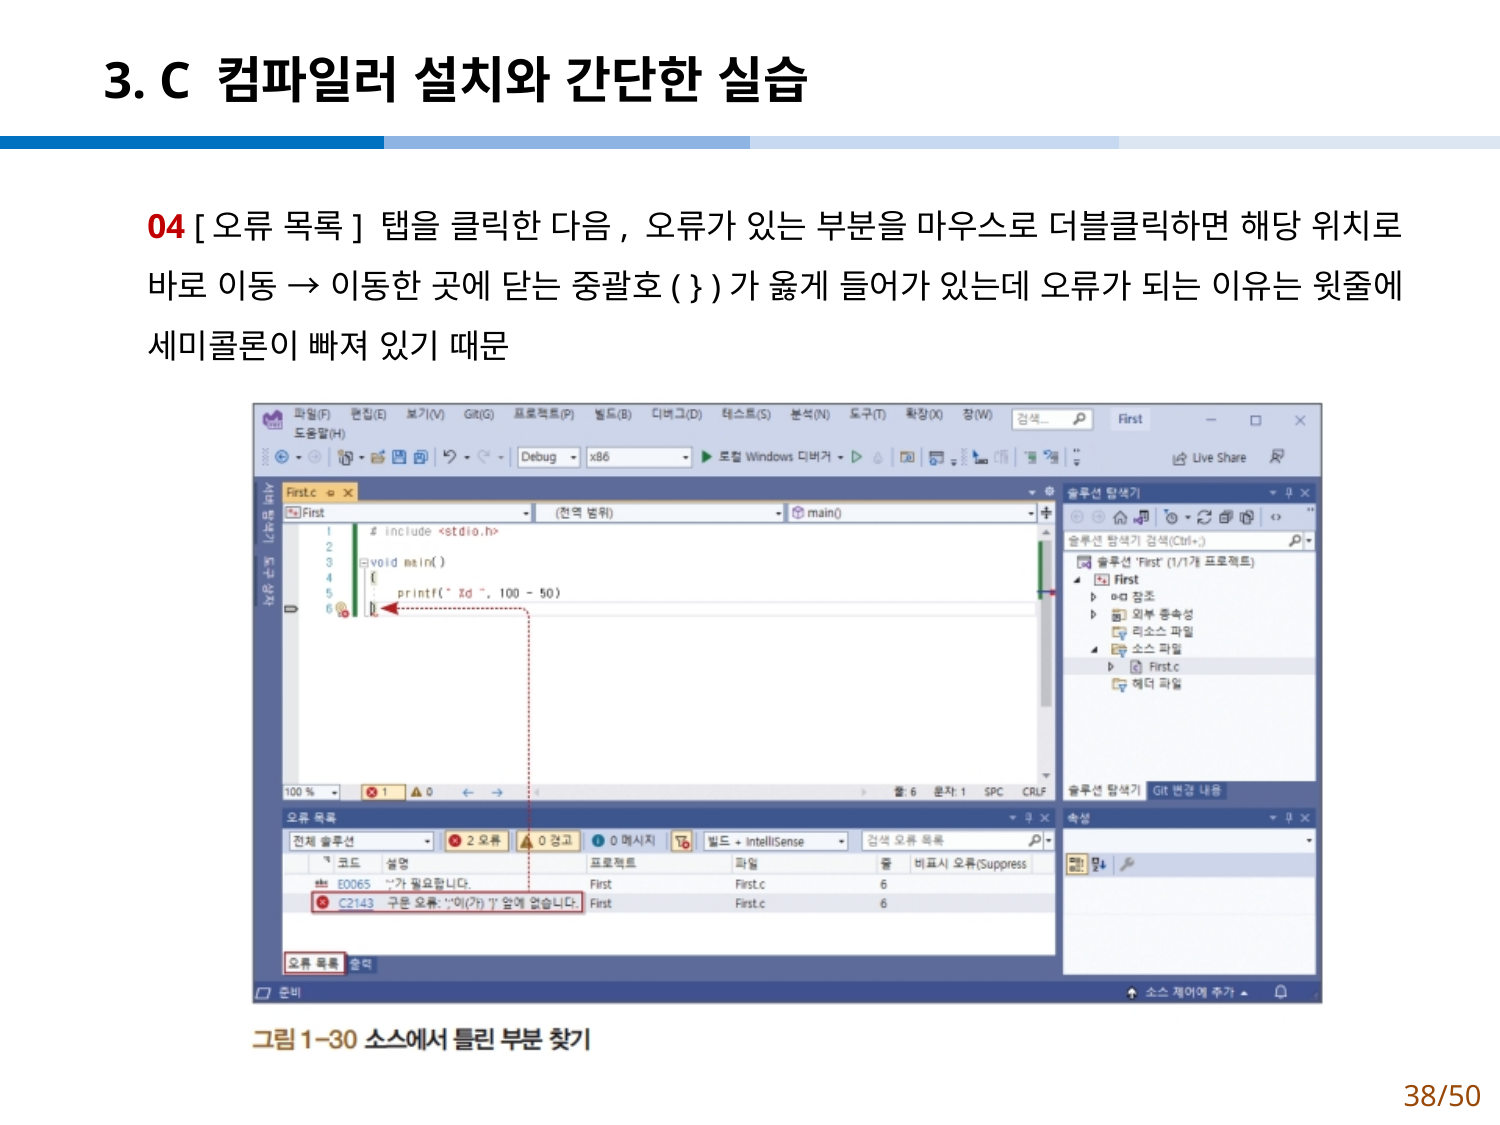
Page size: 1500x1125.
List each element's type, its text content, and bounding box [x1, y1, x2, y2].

picture [247, 396, 1330, 1059]
list 04 [오류 목록] 탭을 클릭한 다음, 오류가 있는 부분을 마우스로 더블클릭하면 해당 위치로 바로 이동 → 이동한 곳에 닫는 중괄호( } )가 옳게 들어가 있는데 오류가 되는 이유는 윗줄에 세미콜론이 빠져 있기 때문 [88, 177, 1483, 1077]
title 3. C 컴파일러 설치와 간단한 실습 [88, 32, 1330, 124]
